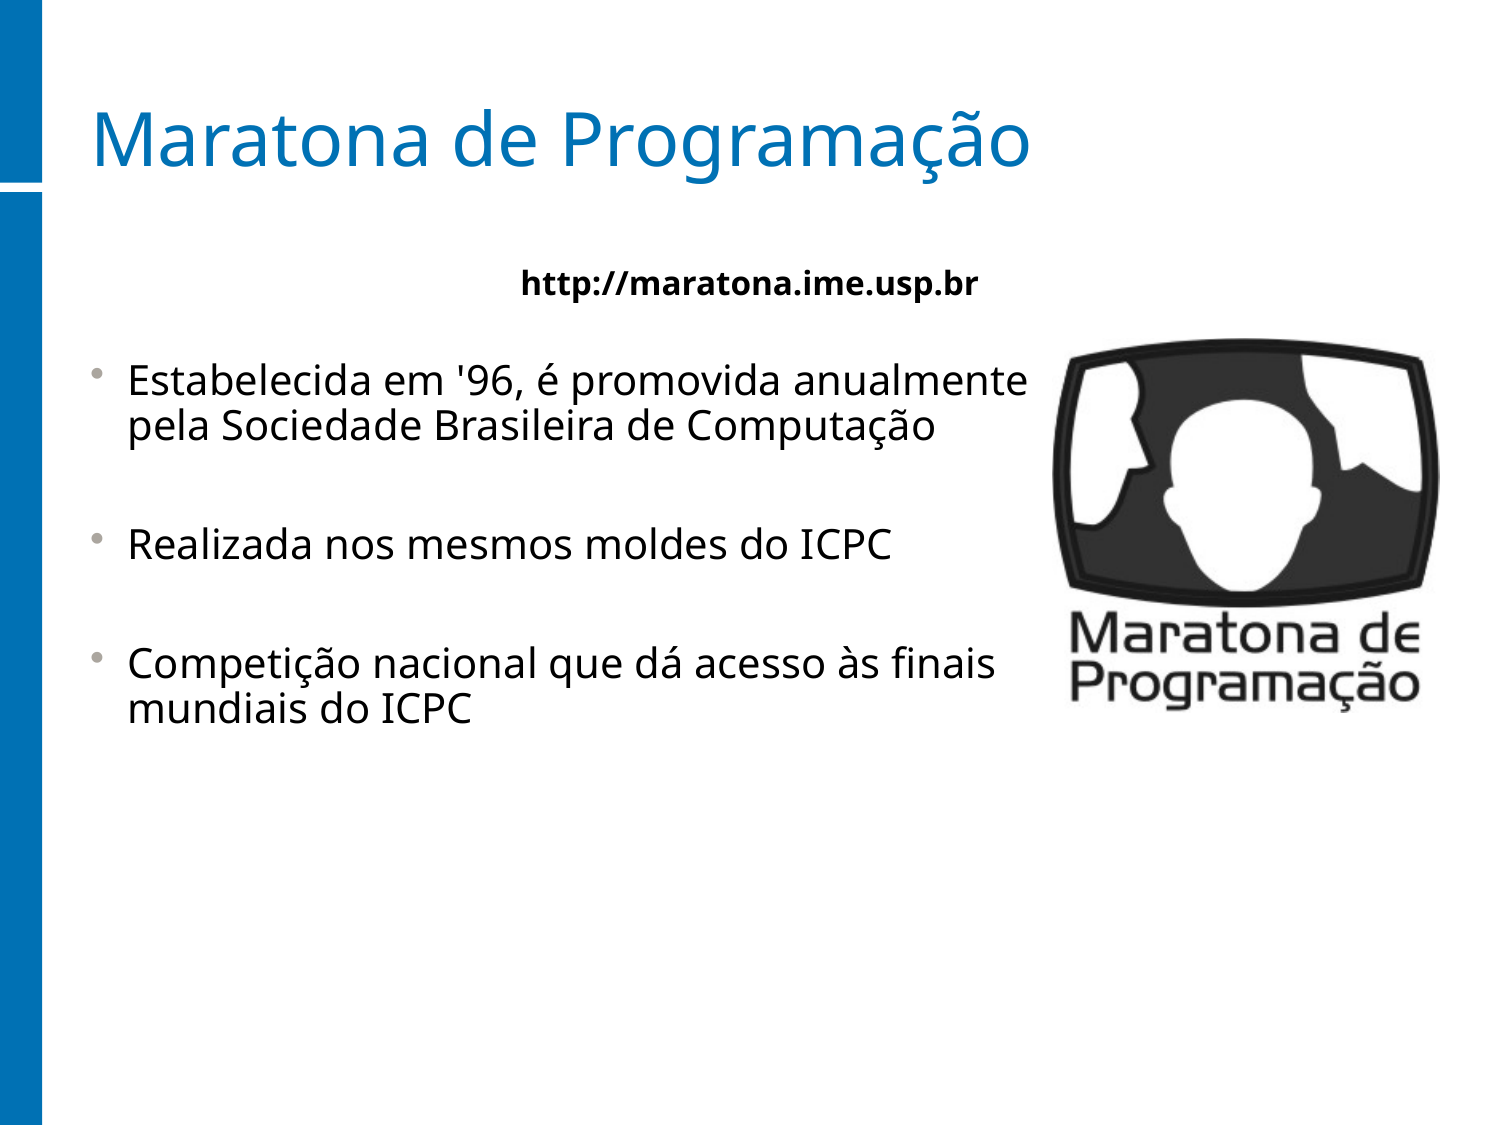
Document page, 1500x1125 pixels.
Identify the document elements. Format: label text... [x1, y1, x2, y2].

title Maratona de Programação [74, 44, 1426, 191]
list Estabelecida em '96, é promovida anualmente pela Sociedade Brasileira de Computação Realizada nos mesmos moldes do ICPC Competição nacional que dá acesso às finais mundiais do ICPC [74, 351, 1426, 1006]
picture [1052, 338, 1440, 713]
text_box http://maratona.ime.usp.br [505, 262, 995, 310]
